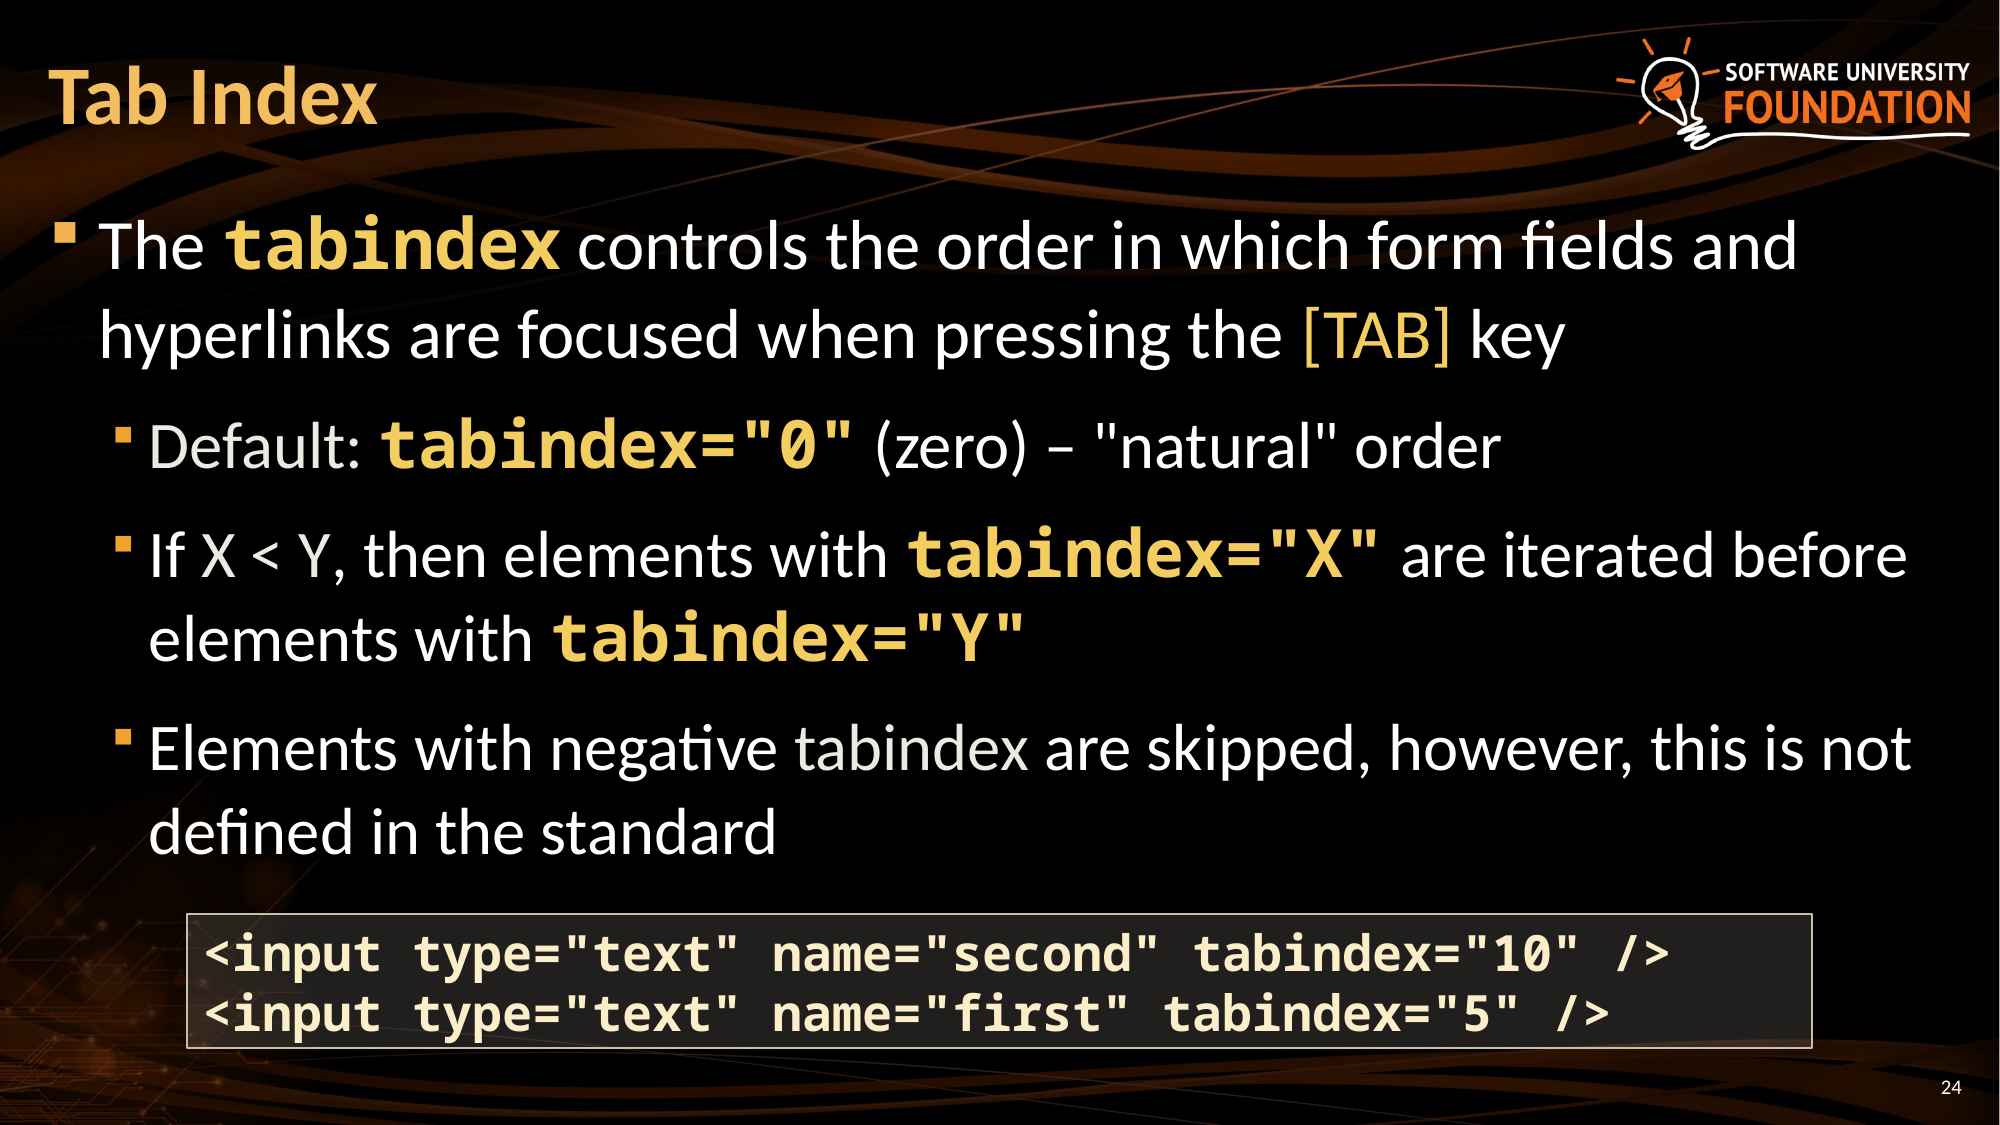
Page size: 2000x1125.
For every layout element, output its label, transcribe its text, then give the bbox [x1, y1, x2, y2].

list The tabindex controls the order in which form fields and hyperlinks are focused when pressing the [TAB] key Default: tabindex="0" (zero) – "natural" order If X < Y, then elements with tabindex="X" are iterated before elements with tabindex="Y" Elements with negative tabindex are skipped, however, this is not defined in the standard [31, 188, 1968, 1103]
text_box <input type="text" name="second" tabindex="10" /> <input type="text" name="first" tabindex="5" /> [187, 913, 1813, 1049]
picture [0, 0, 2000, 1125]
title Tab Index [30, 6, 1602, 189]
